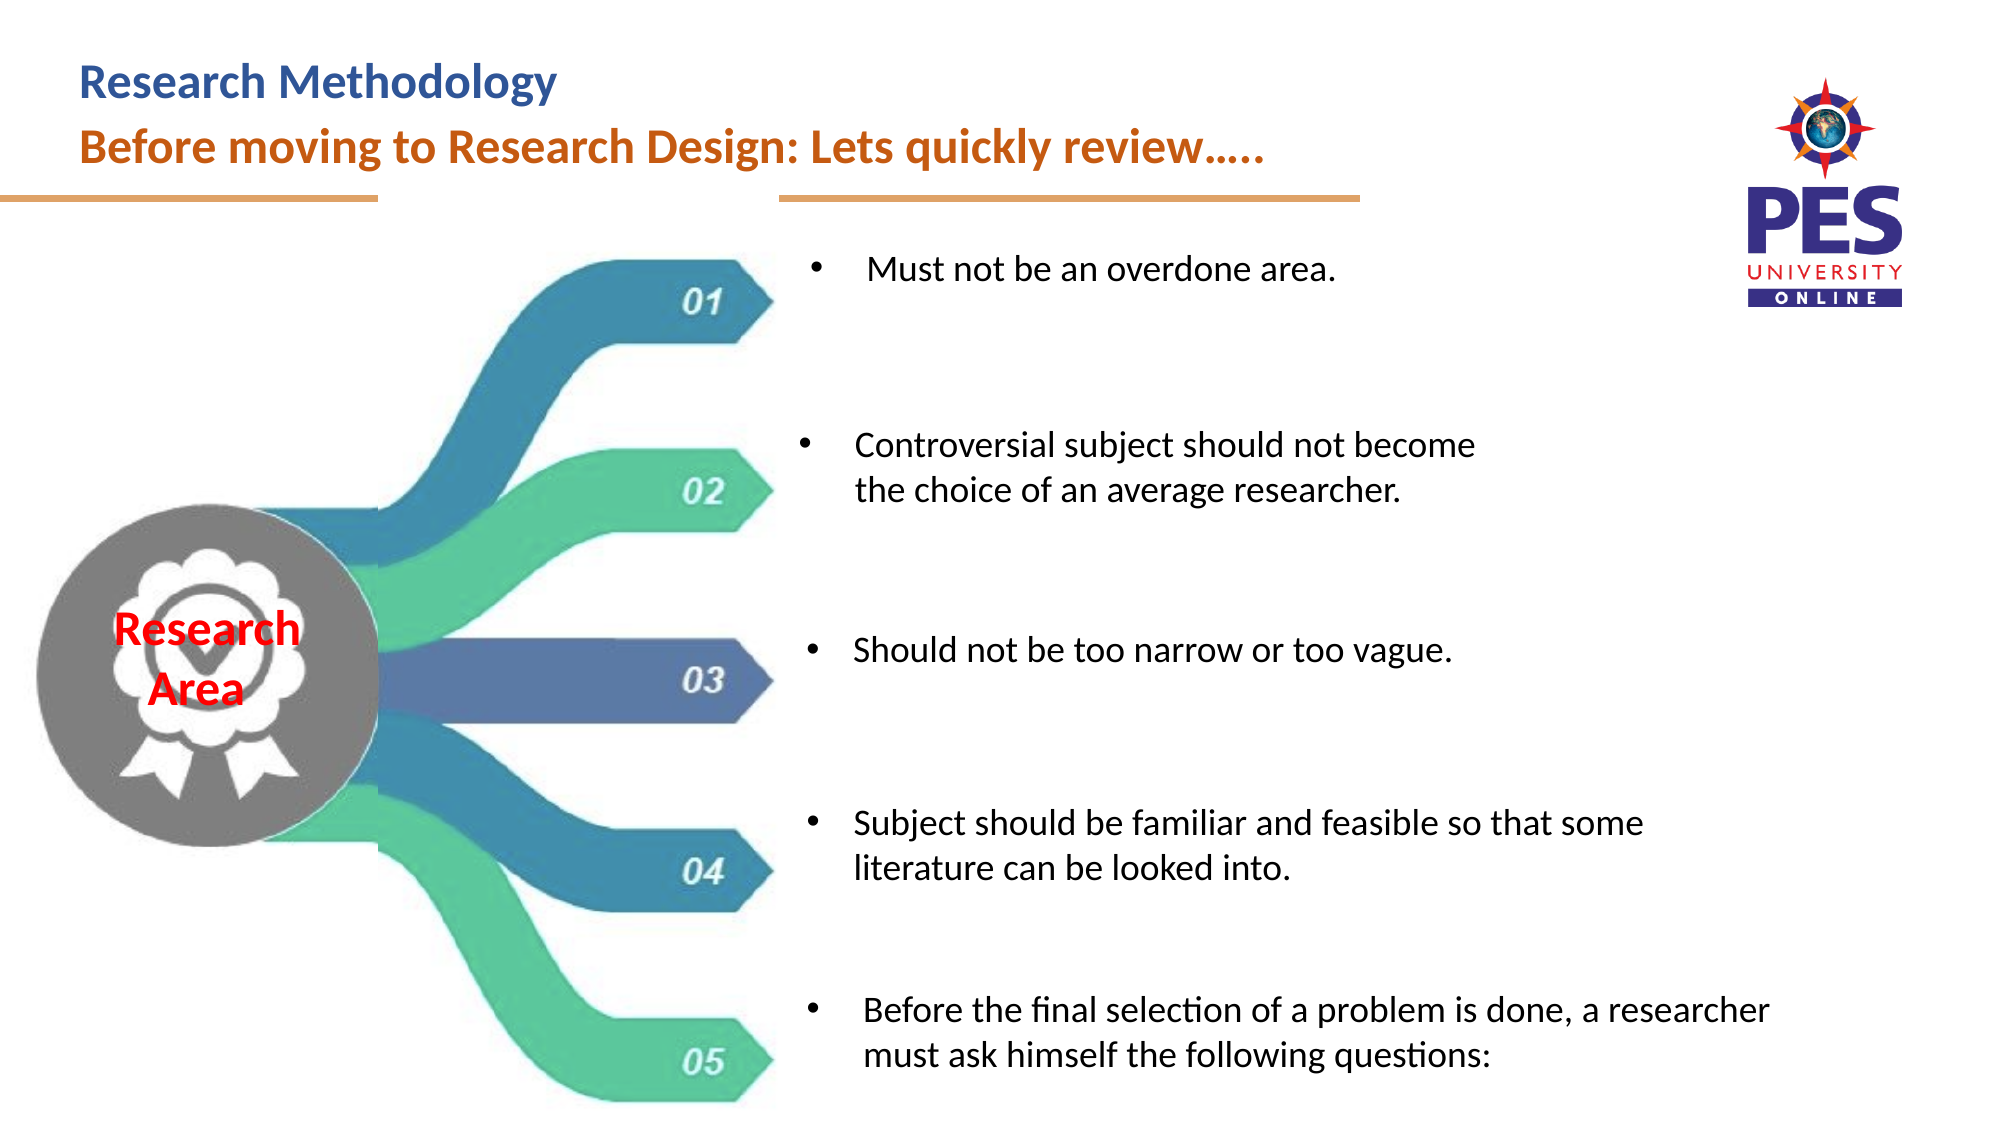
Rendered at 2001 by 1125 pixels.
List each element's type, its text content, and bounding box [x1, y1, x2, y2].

text_box Before the final selection of a problem is done, a researcher must ask himself the following questions: [791, 977, 1792, 1083]
text_box Before moving to Research Design: Lets quickly review….. [64, 106, 1377, 181]
text_box Controversial subject should not become the choice of an average researcher. [783, 412, 1543, 518]
picture [23, 177, 779, 1120]
picture [1748, 76, 1902, 307]
text_box Must not be an overdone area. [795, 236, 1353, 297]
text_box Research Methodology [64, 41, 1295, 106]
text_box Subject should be familiar and feasible so that some literature can be looked into. [791, 791, 1792, 896]
text_box Should not be too narrow or too vague. [791, 618, 1470, 678]
